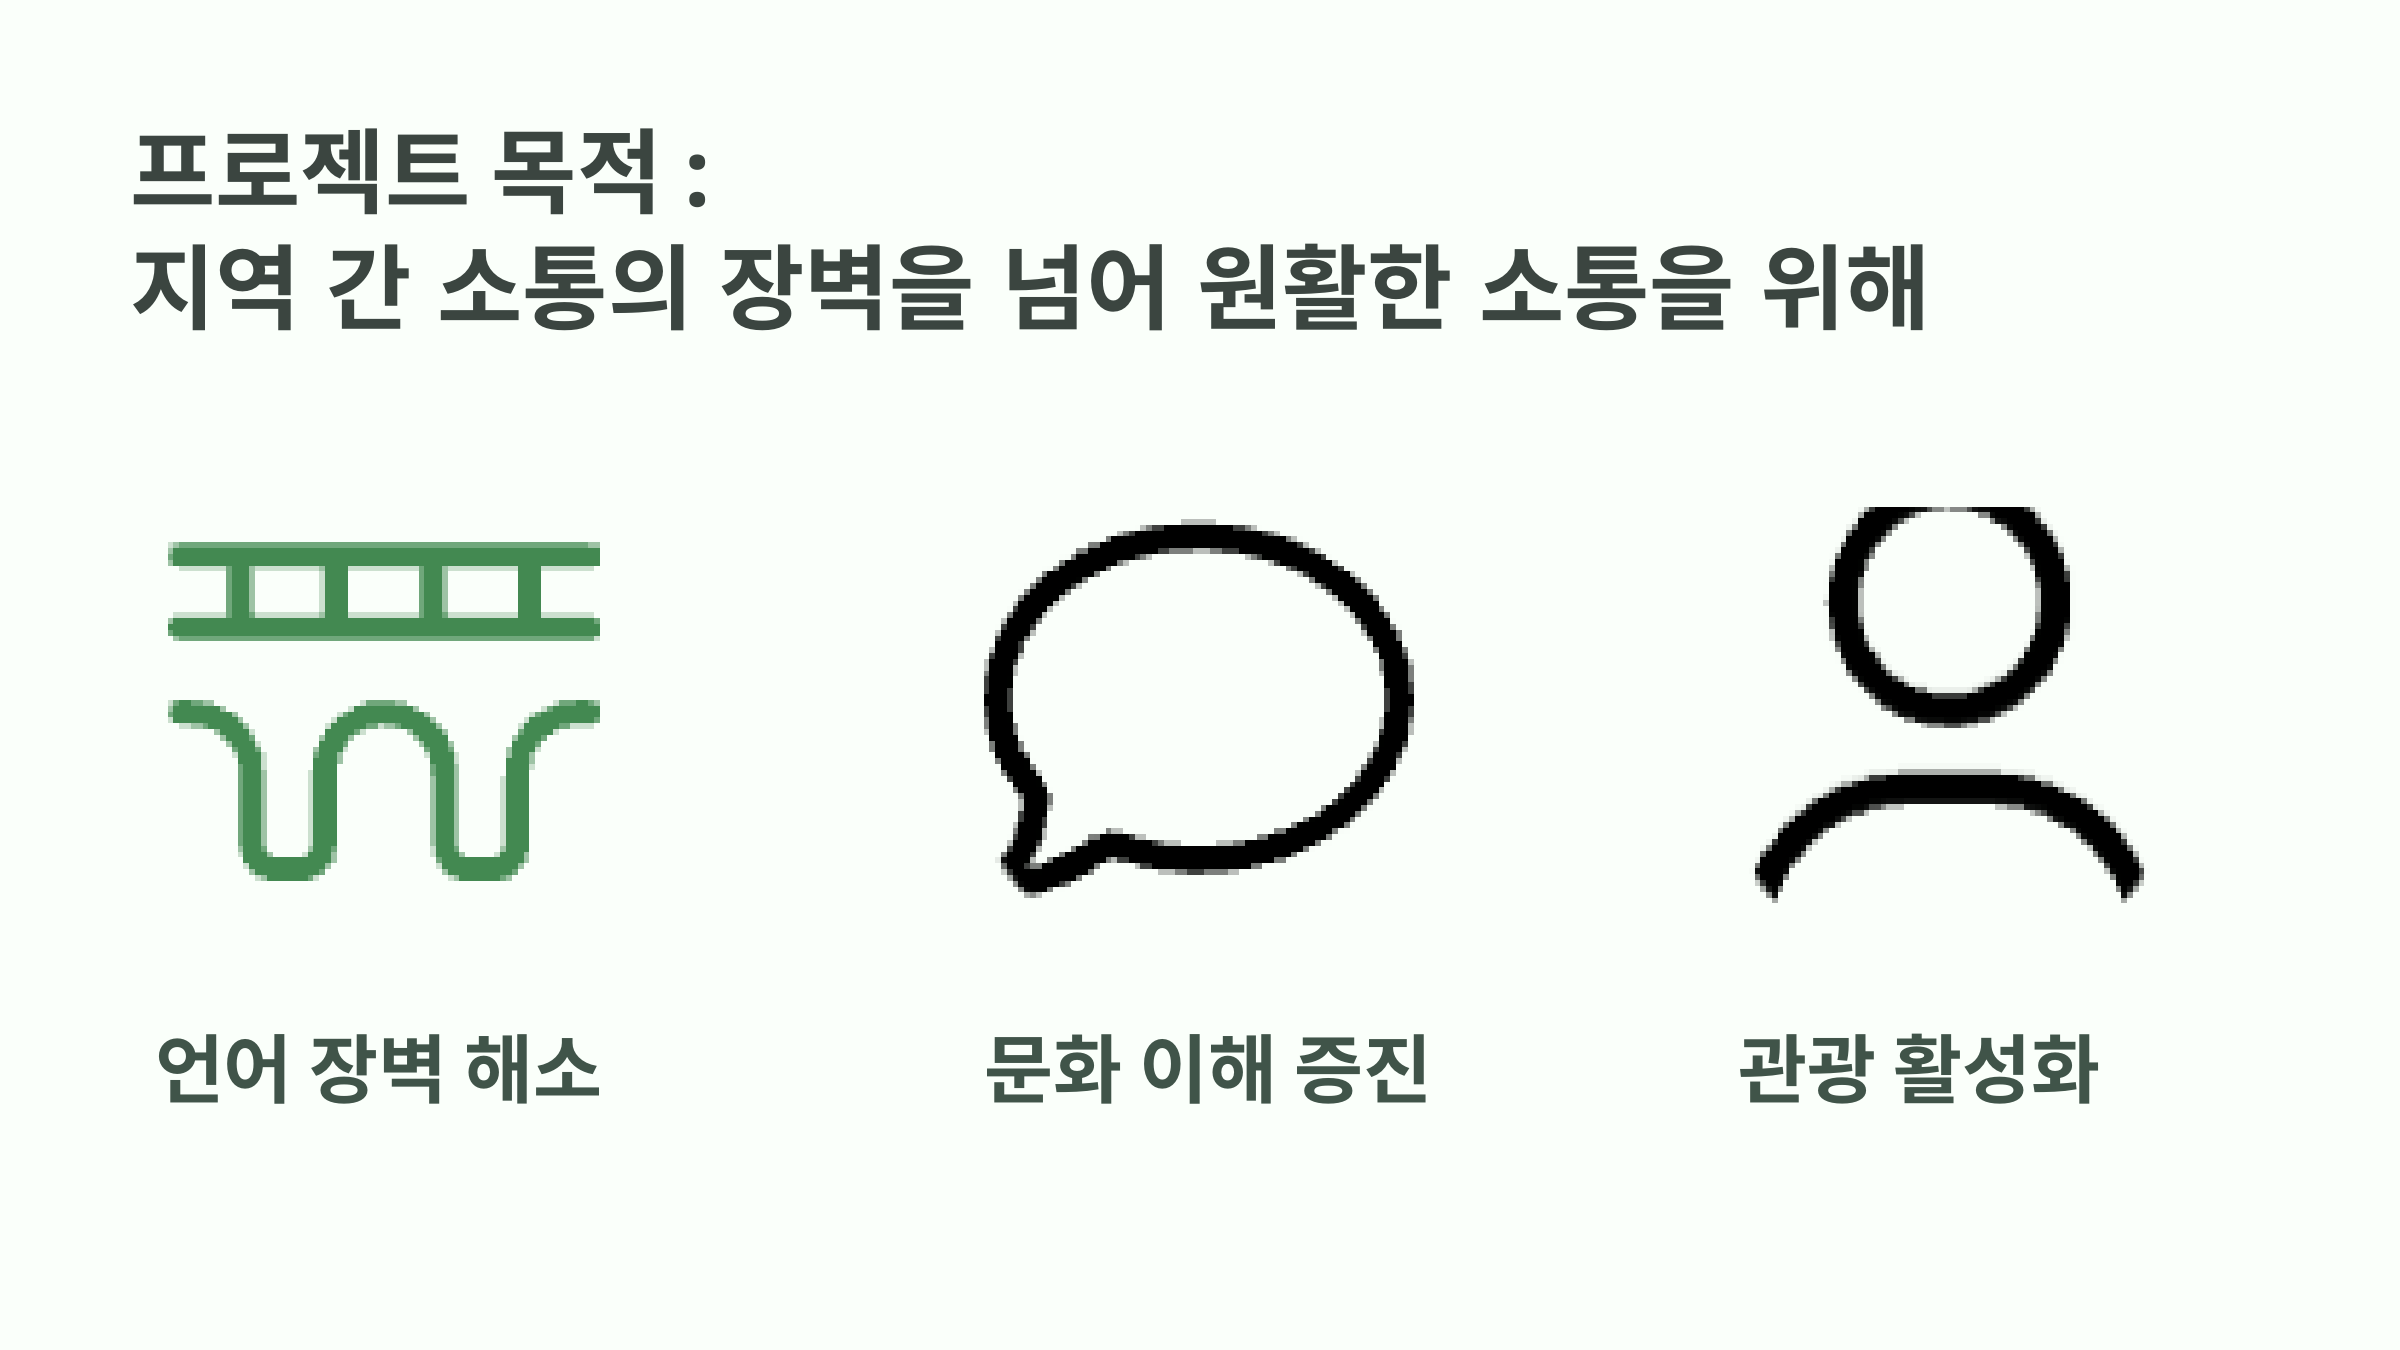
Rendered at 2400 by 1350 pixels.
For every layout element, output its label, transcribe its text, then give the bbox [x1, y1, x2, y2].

text_box 언어 장벽 해소 [154, 1055, 711, 1114]
picture [1738, 507, 2162, 939]
text_box 관광 활성화 [1738, 1055, 2204, 1114]
picture [168, 496, 600, 928]
text_box 문화 이해 증진 [984, 1055, 1538, 1114]
text_box 프로젝트 목적: 지역 간 소통의 장벽을 넘어 원활한 소통을 위해 [130, 109, 2066, 497]
picture [984, 496, 1414, 928]
